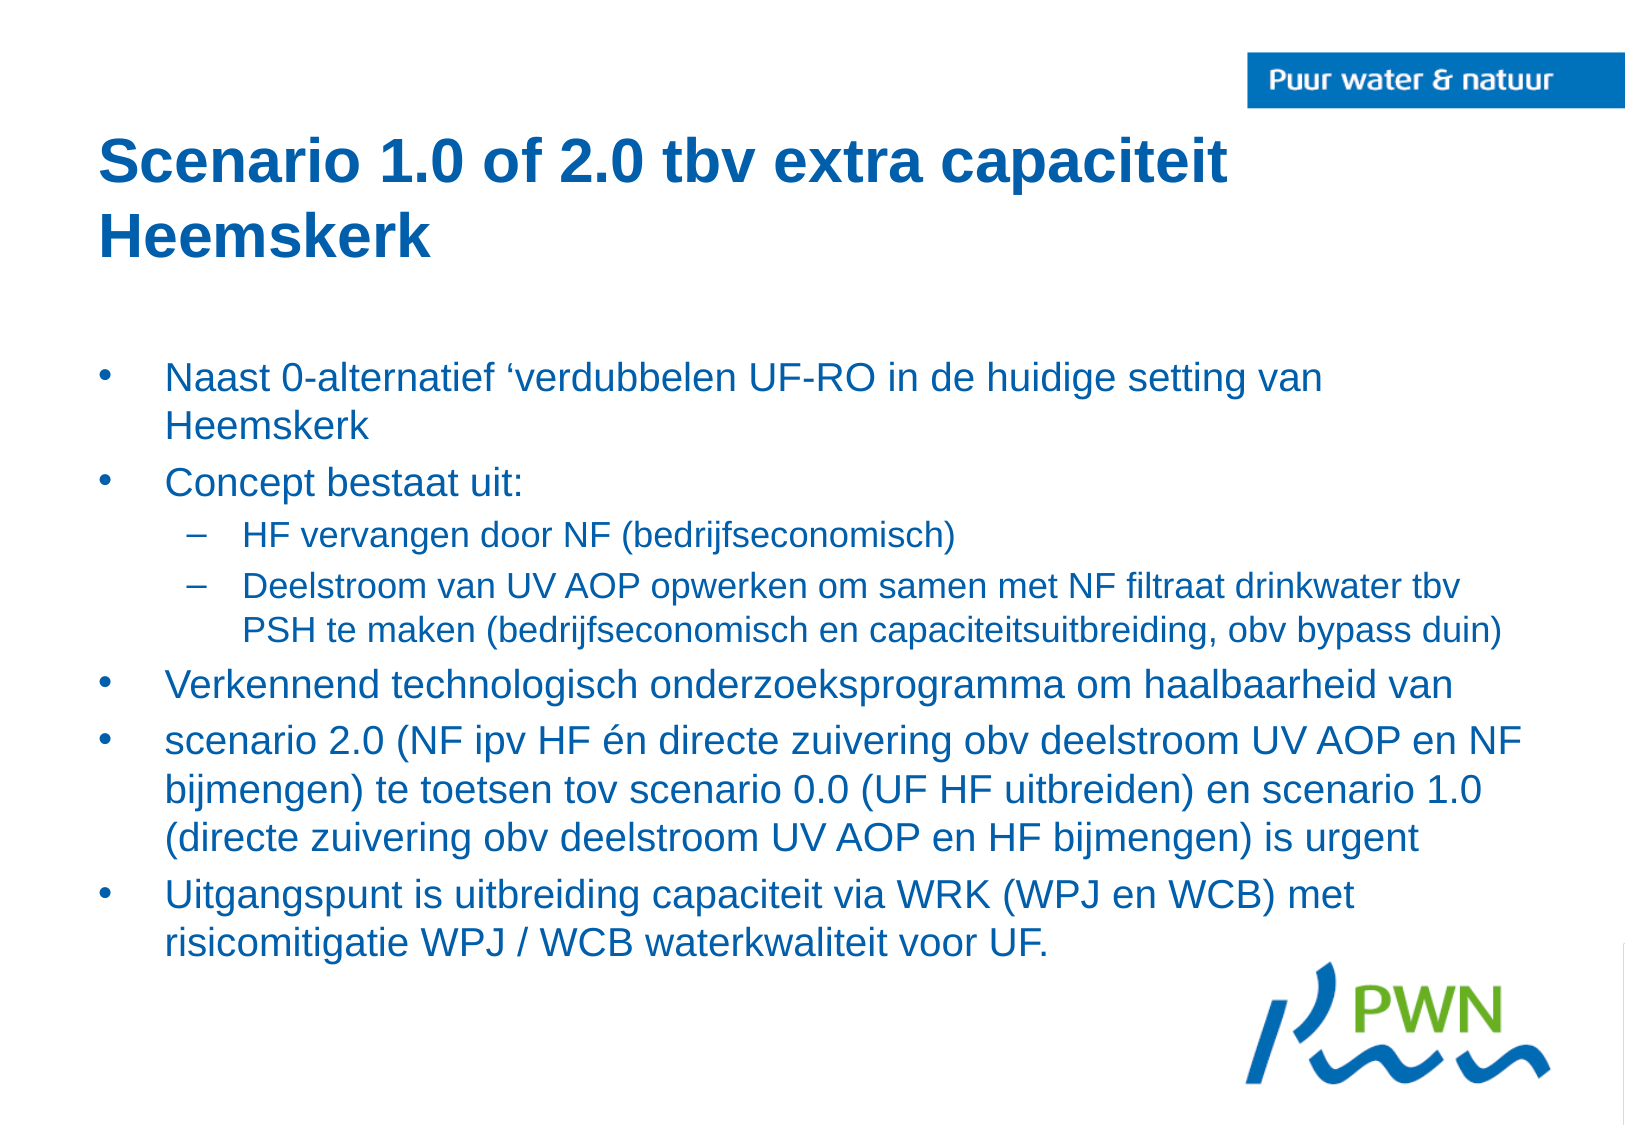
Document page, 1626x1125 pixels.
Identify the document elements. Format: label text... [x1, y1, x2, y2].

list Naast 0-alternatief ‘verdubbelen UF-RO in de huidige setting van Heemskerk Concept bestaat uit: HF vervangen door NF (bedrijfseconomisch) Deelstroom van UV AOP opwerken om samen met NF filtraat drinkwater tbv PSH te maken (bedrijfseconomisch en capaciteitsuitbreiding, obv bypass duin) Verkennend technologisch onderzoeksprogramma om haalbaarheid van scenario 2.0 (NF ipv HF én directe zuivering obv deelstroom UV AOP en NF bijmengen) te toetsen tov scenario 0.0 (UF HF uitbreiden) en scenario 1.0 (directe zuivering obv deelstroom UV AOP en HF bijmengen) is urgent Uitgangspunt is uitbreiding capaciteit via WRK (WPJ en WCB) met risicomitigatie WPJ / WCB waterkwaliteit voor UF. [81, 342, 1544, 976]
picture [1214, 0, 1625, 161]
picture [1166, 940, 1625, 1125]
title Scenario 1.0 of 2.0 tbv extra capaciteit Heemskerk [81, 91, 1544, 279]
